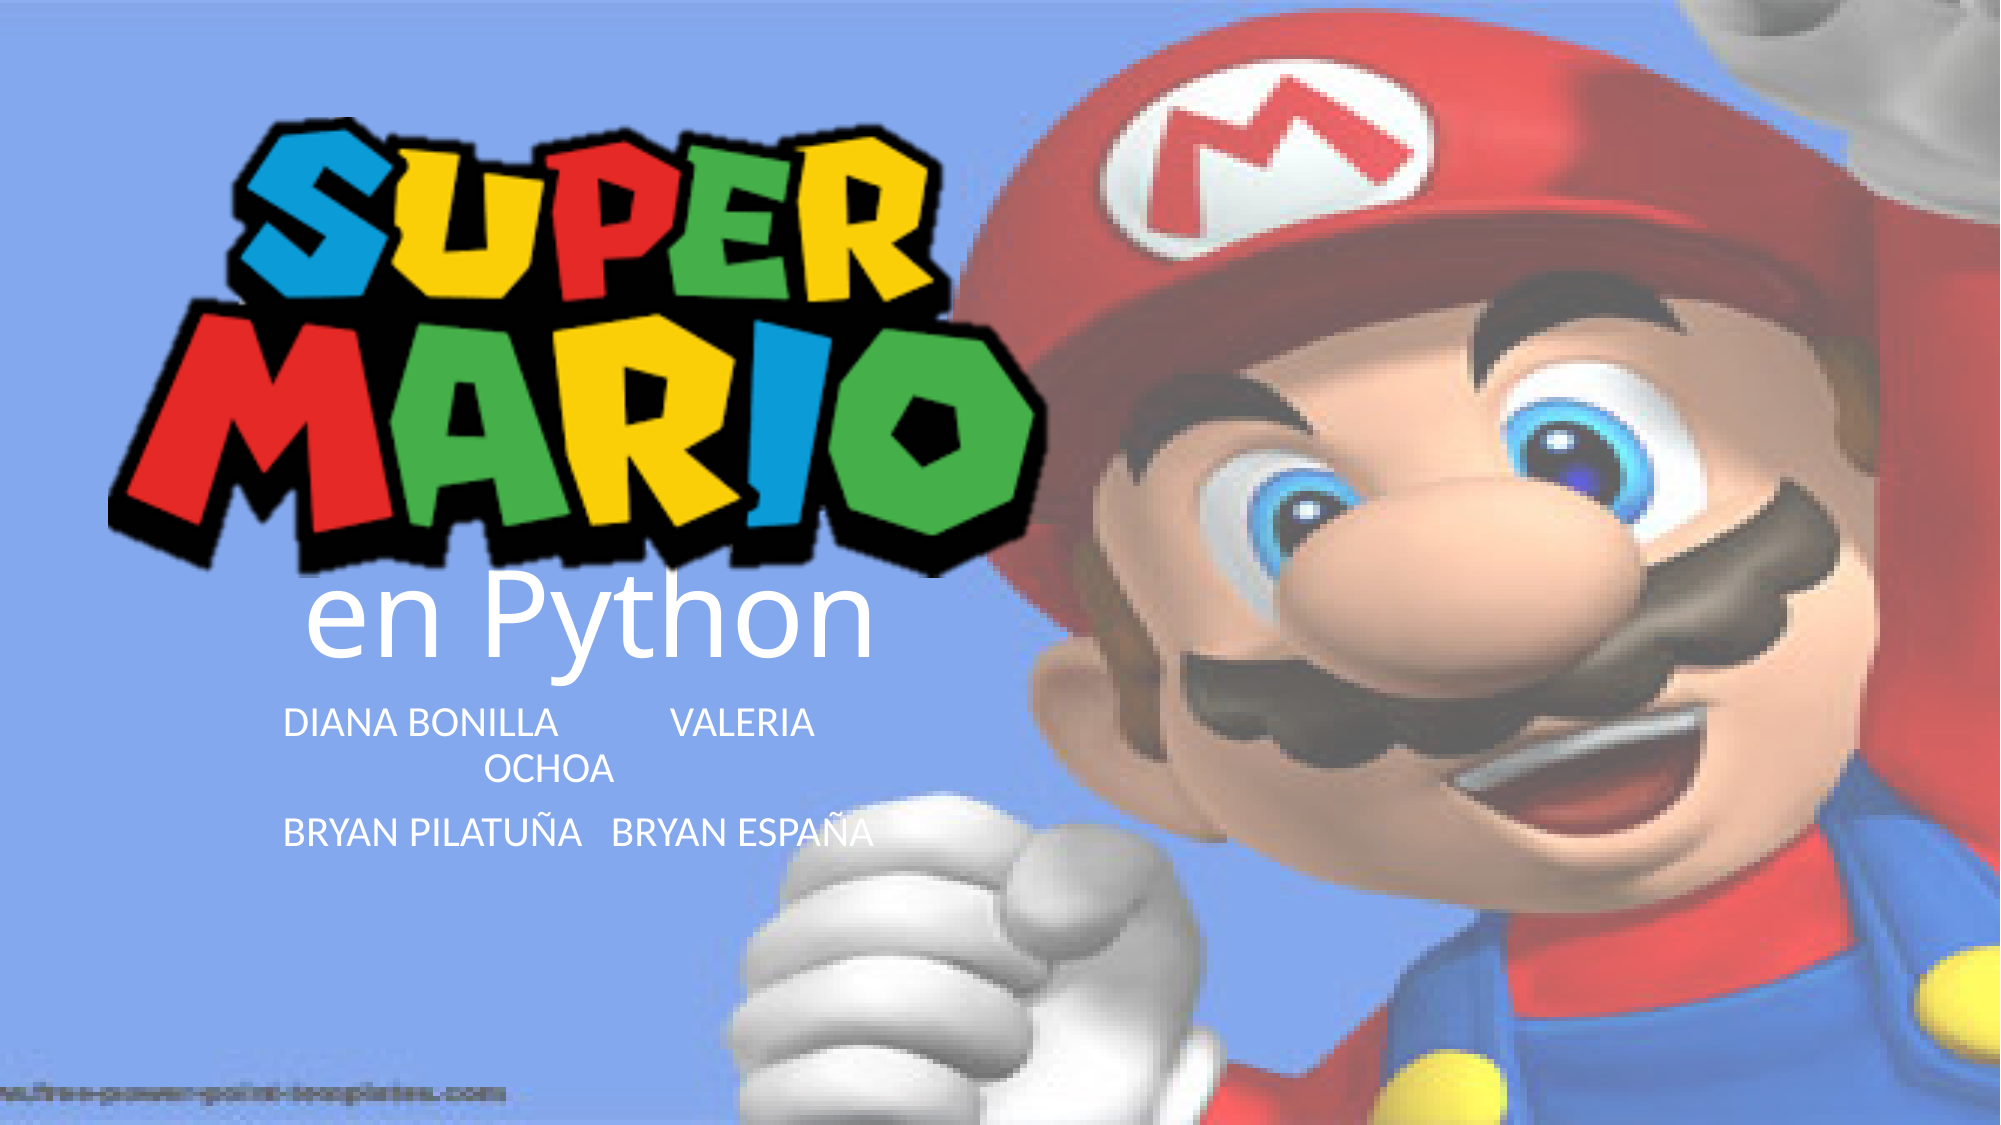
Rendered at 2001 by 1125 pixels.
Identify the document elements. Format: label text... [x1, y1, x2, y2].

title en Python [122, 237, 1092, 692]
subtitle DIANA BONILLA VALERIA OCHOA BRYAN PILATUÑA BRYAN ESPAÑA [201, 691, 897, 904]
picture [108, 117, 1090, 579]
